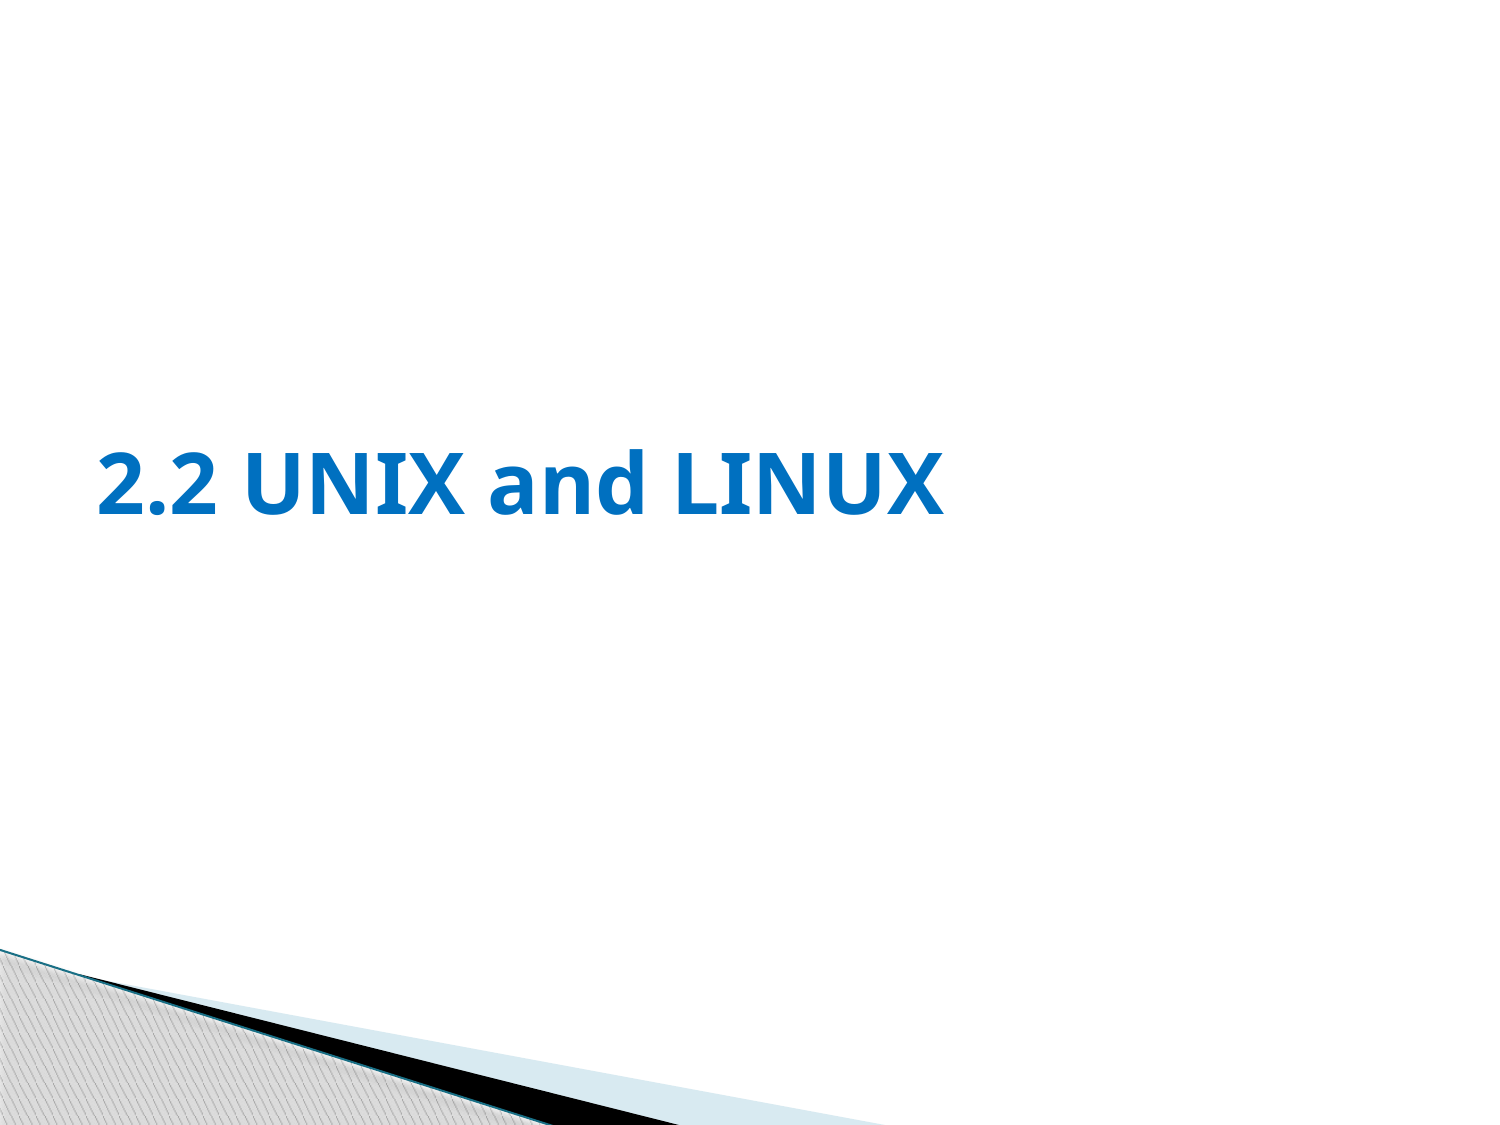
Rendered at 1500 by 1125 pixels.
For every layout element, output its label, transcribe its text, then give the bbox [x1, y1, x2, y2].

title 2.2 UNIX and LINUX [82, 386, 1432, 575]
